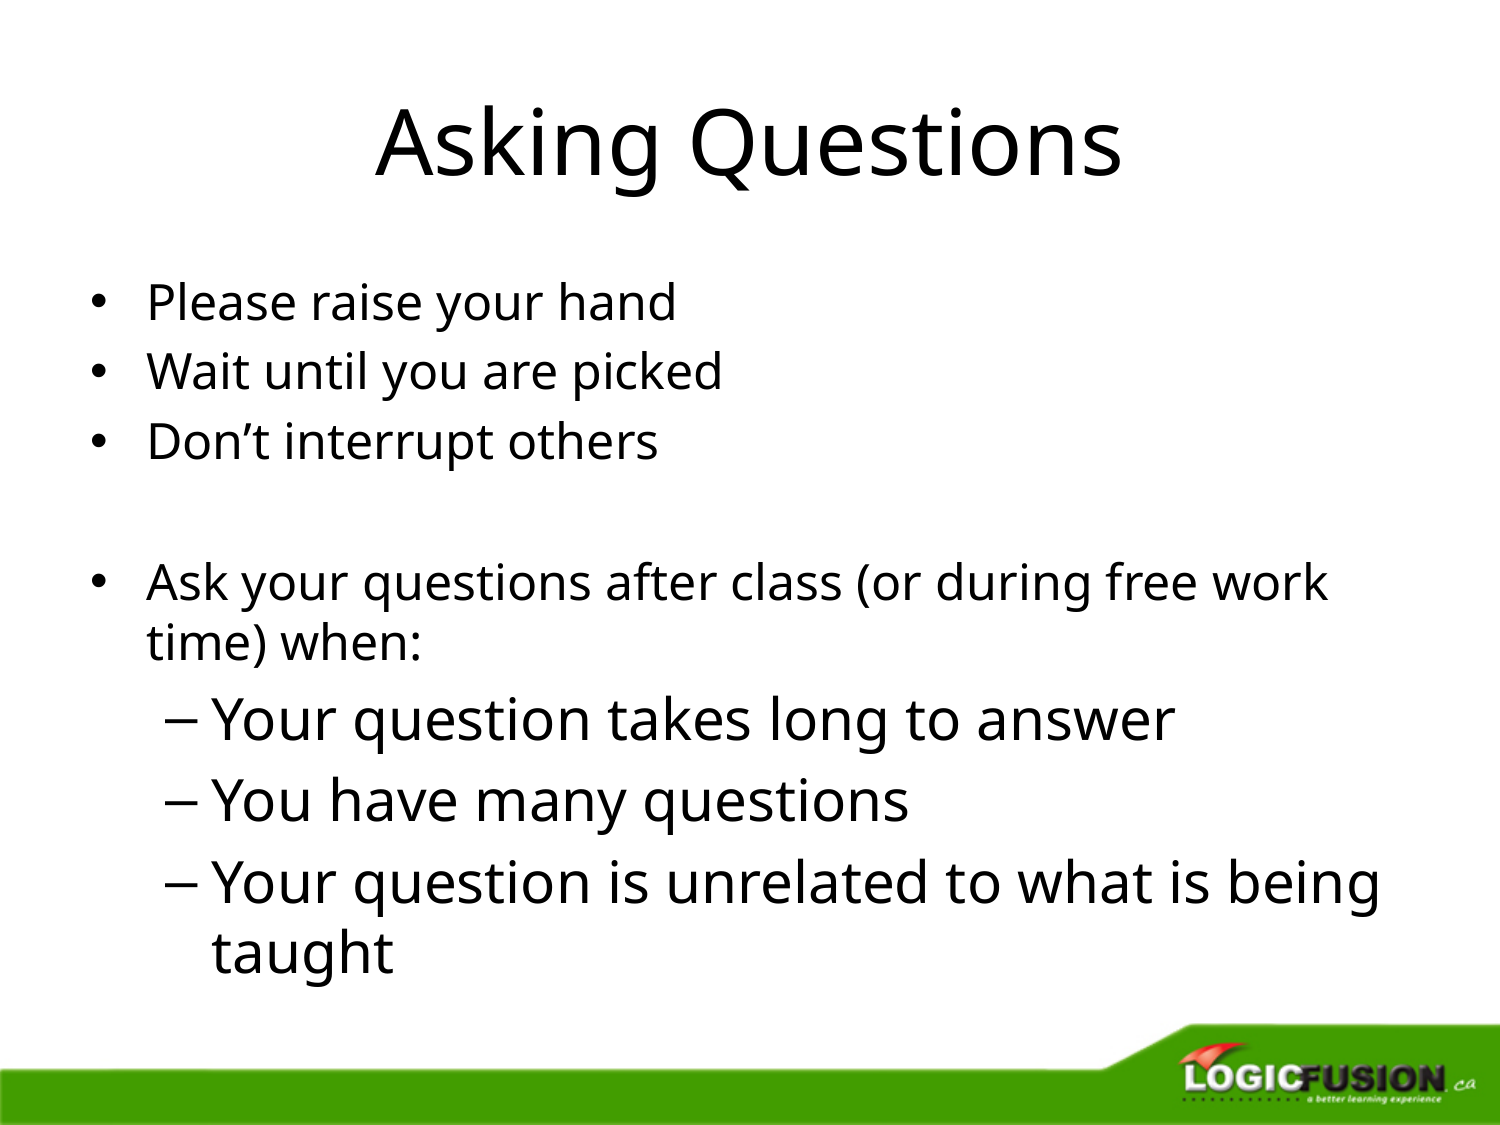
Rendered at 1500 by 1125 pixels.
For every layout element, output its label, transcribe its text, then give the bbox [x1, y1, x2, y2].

picture [0, 0, 1500, 1125]
title Asking Questions [74, 44, 1426, 233]
list Please raise your hand Wait until you are picked Don’t interrupt others Ask your questions after class (or during free work time) when: Your question takes long to answer You have many questions Your question is unrelated to what is being taught [74, 262, 1426, 1006]
